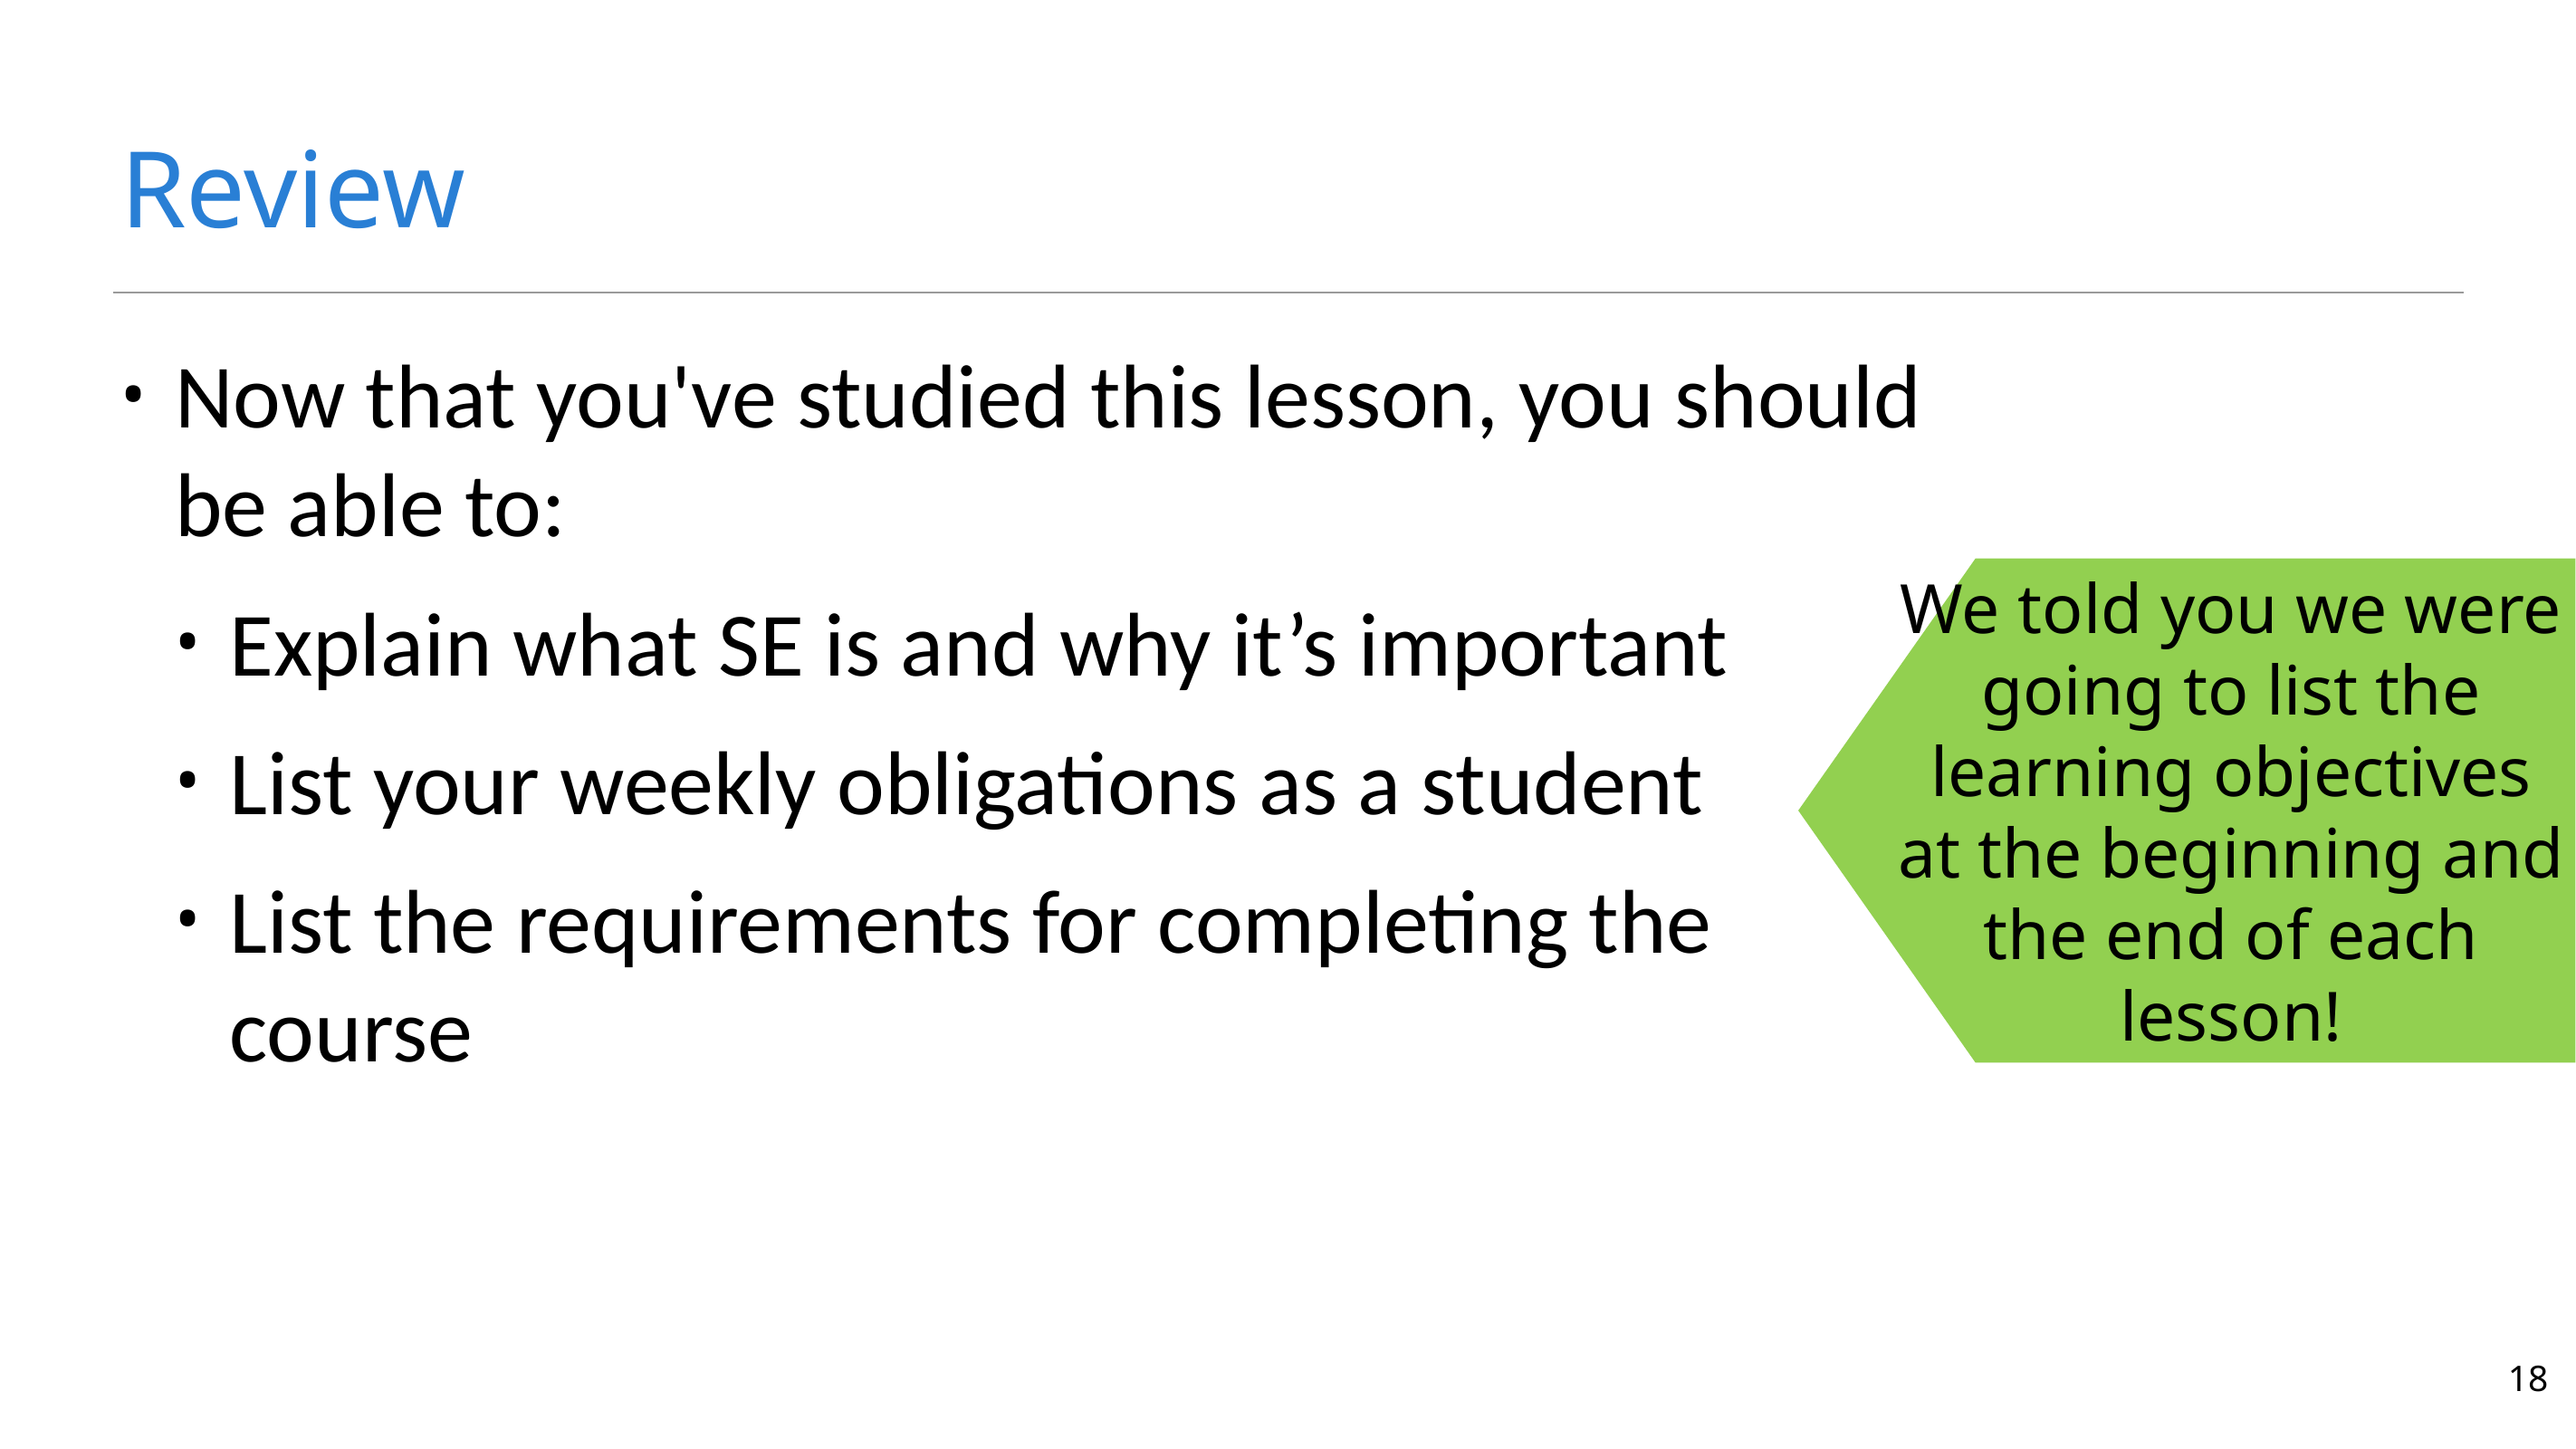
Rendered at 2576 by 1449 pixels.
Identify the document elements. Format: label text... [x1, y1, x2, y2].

list Now that you've studied this lesson, you should be able to: Explain what SE is and why it’s important List your weekly obligations as a student List the requirements for completing the course [112, 330, 1970, 1321]
title Review [112, 48, 2464, 257]
text_box We told you we were going to list the learning objectives at the beginning and the end of each lesson! [1798, 558, 2576, 1063]
